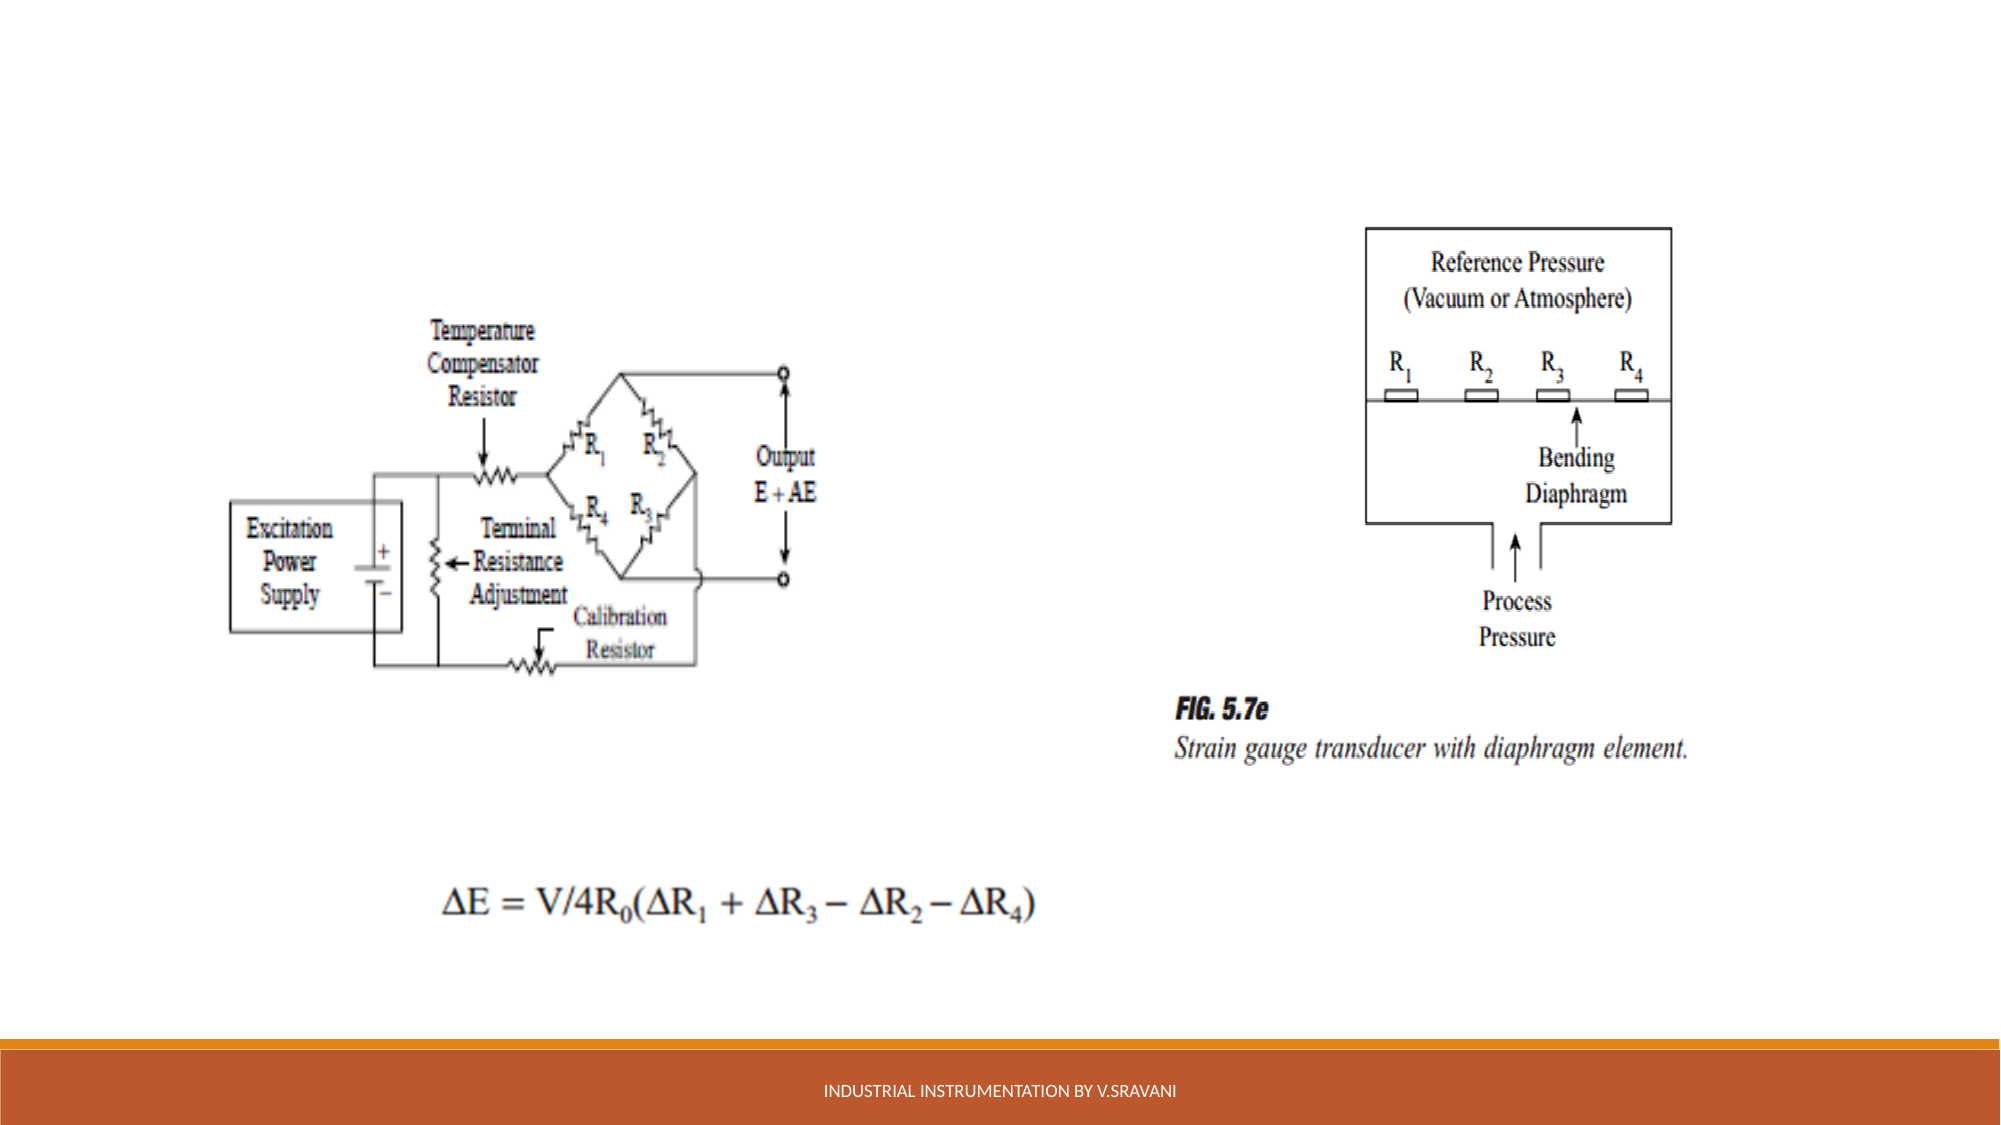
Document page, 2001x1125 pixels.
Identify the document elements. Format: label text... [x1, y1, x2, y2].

picture [158, 251, 864, 692]
picture [372, 846, 1067, 966]
picture [1123, 202, 1790, 783]
footer Industrial Instrumentation by V.Sravani [604, 1059, 1396, 1120]
